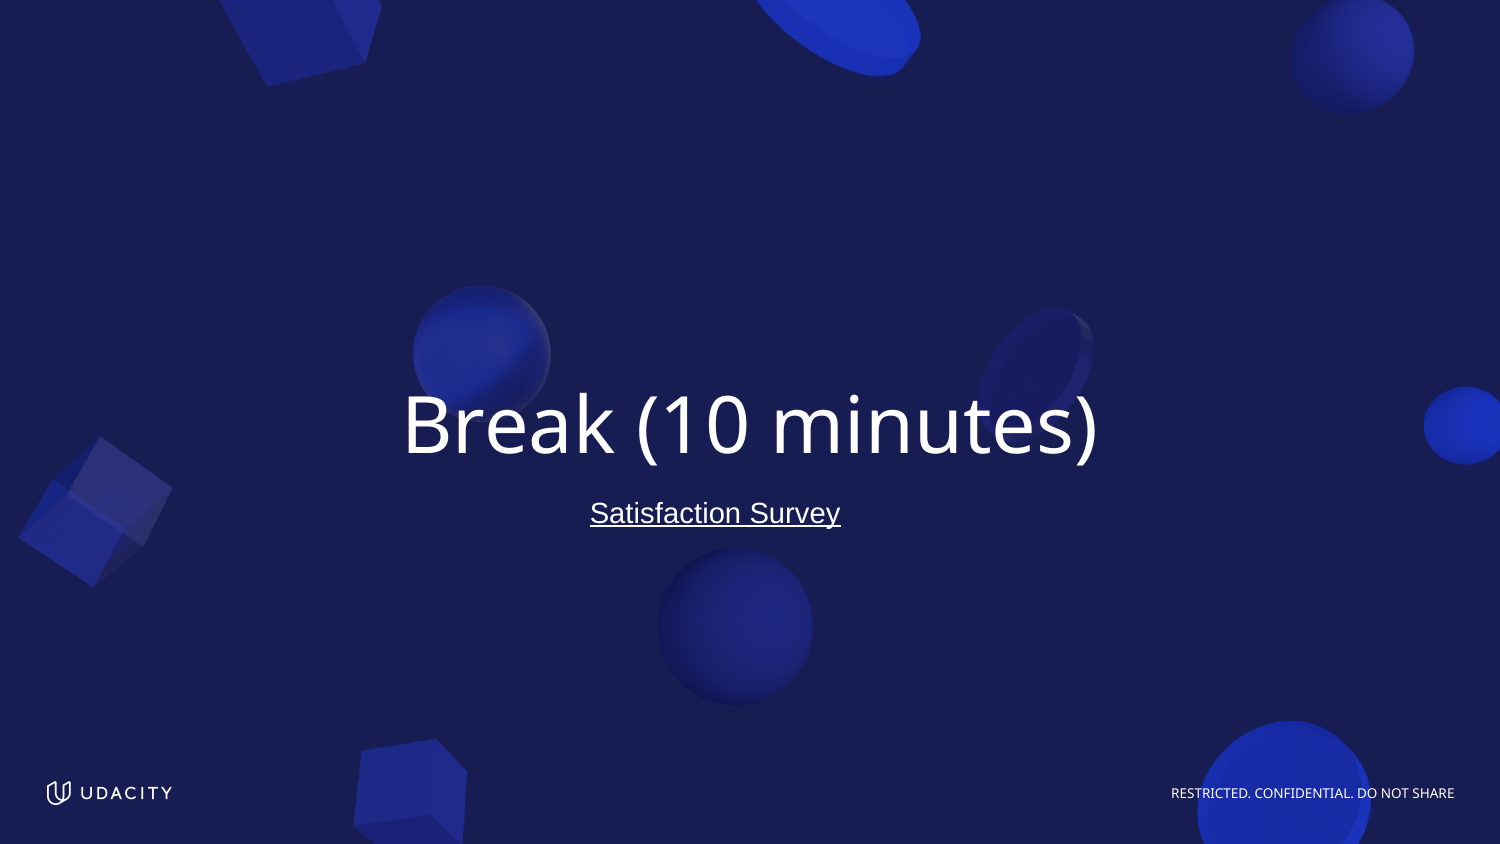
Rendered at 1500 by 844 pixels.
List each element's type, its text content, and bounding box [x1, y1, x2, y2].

title Break (10 minutes) [100, 306, 1400, 538]
picture [0, 0, 1500, 844]
text_box Satisfaction Survey [340, 486, 1091, 537]
